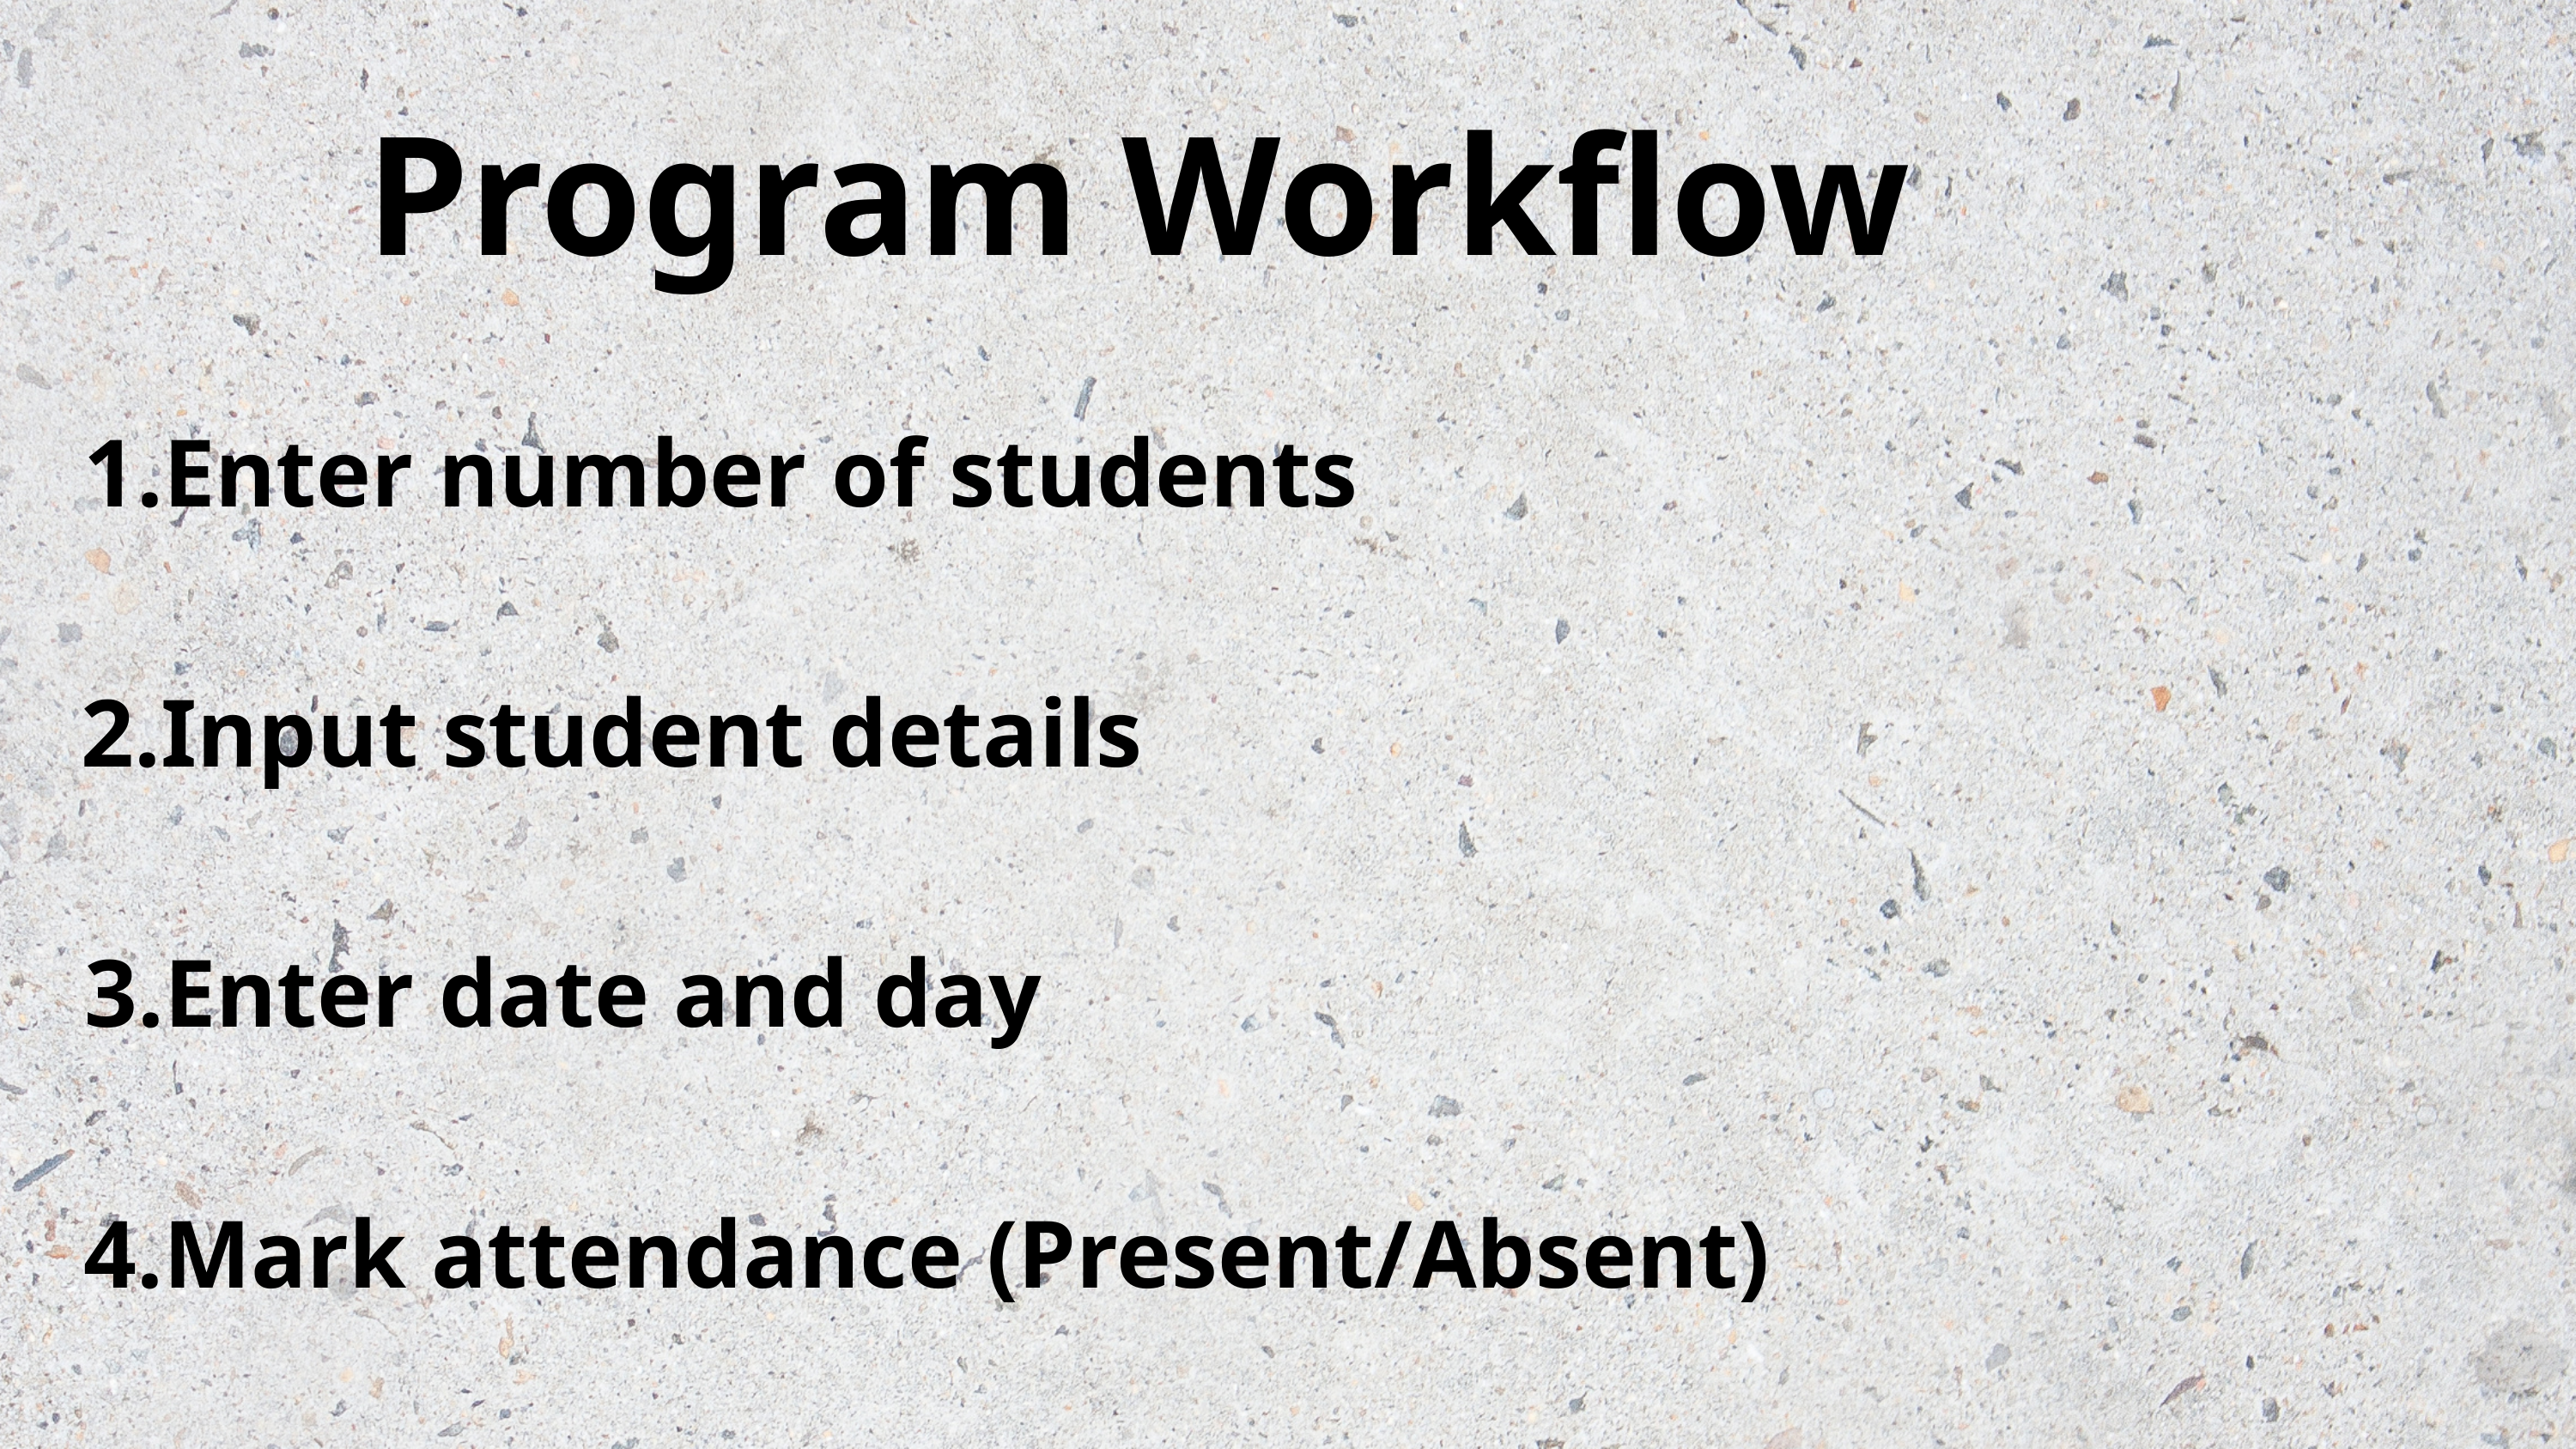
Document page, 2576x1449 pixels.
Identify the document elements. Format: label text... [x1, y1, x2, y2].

text_box [0, 0, 2576, 264]
text_box Enter number of students Input student details Enter date and day Mark attendance (Present/Absent) Display attendance records [0, 264, 2576, 1449]
text_box Program Workflow [144, 58, 2132, 288]
